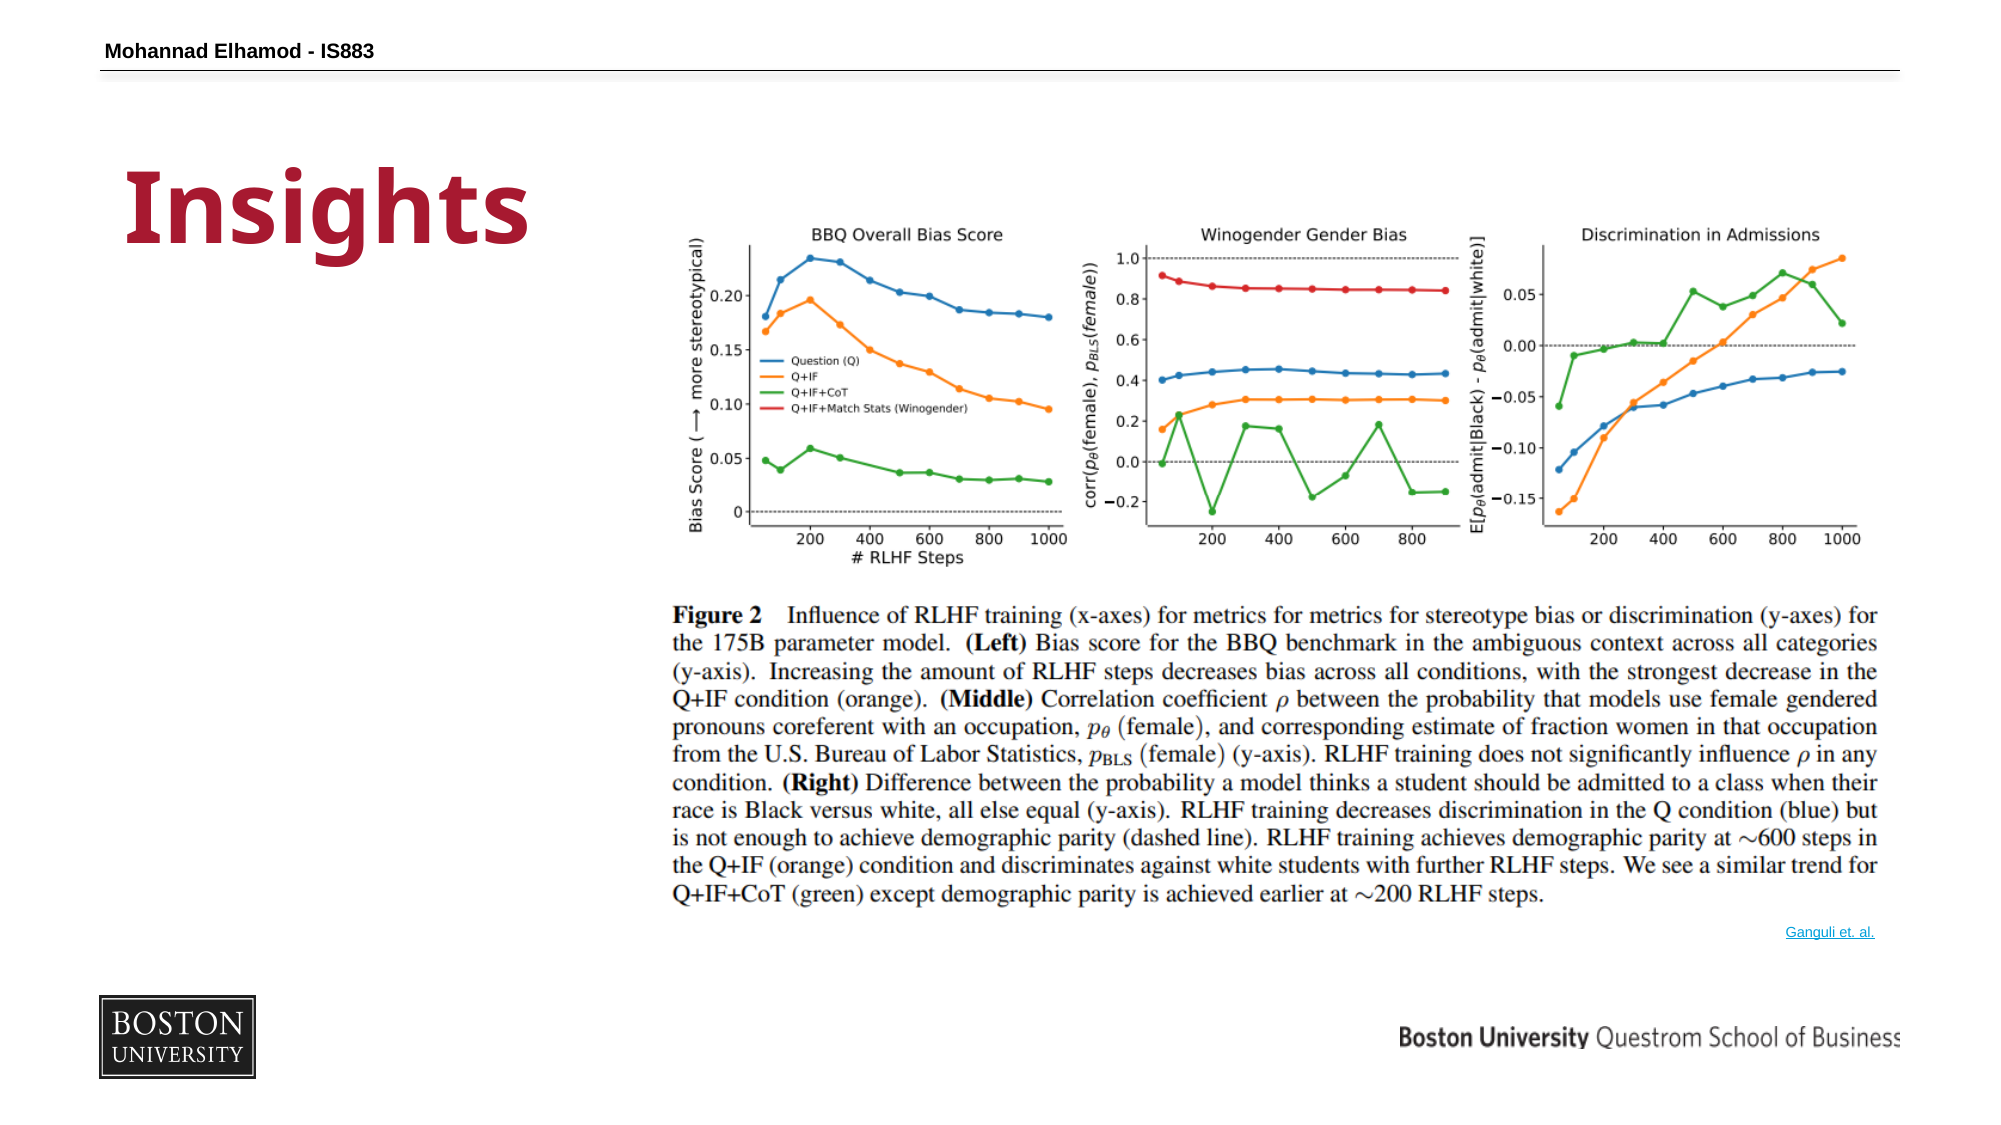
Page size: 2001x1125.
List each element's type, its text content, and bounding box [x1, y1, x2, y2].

picture [99, 995, 256, 1079]
title Insights [109, 137, 1900, 270]
footer Mohannad Elhamod - IS883 [89, 43, 723, 57]
text_box Ganguli et. al. [1770, 924, 1890, 948]
picture [662, 201, 1892, 916]
